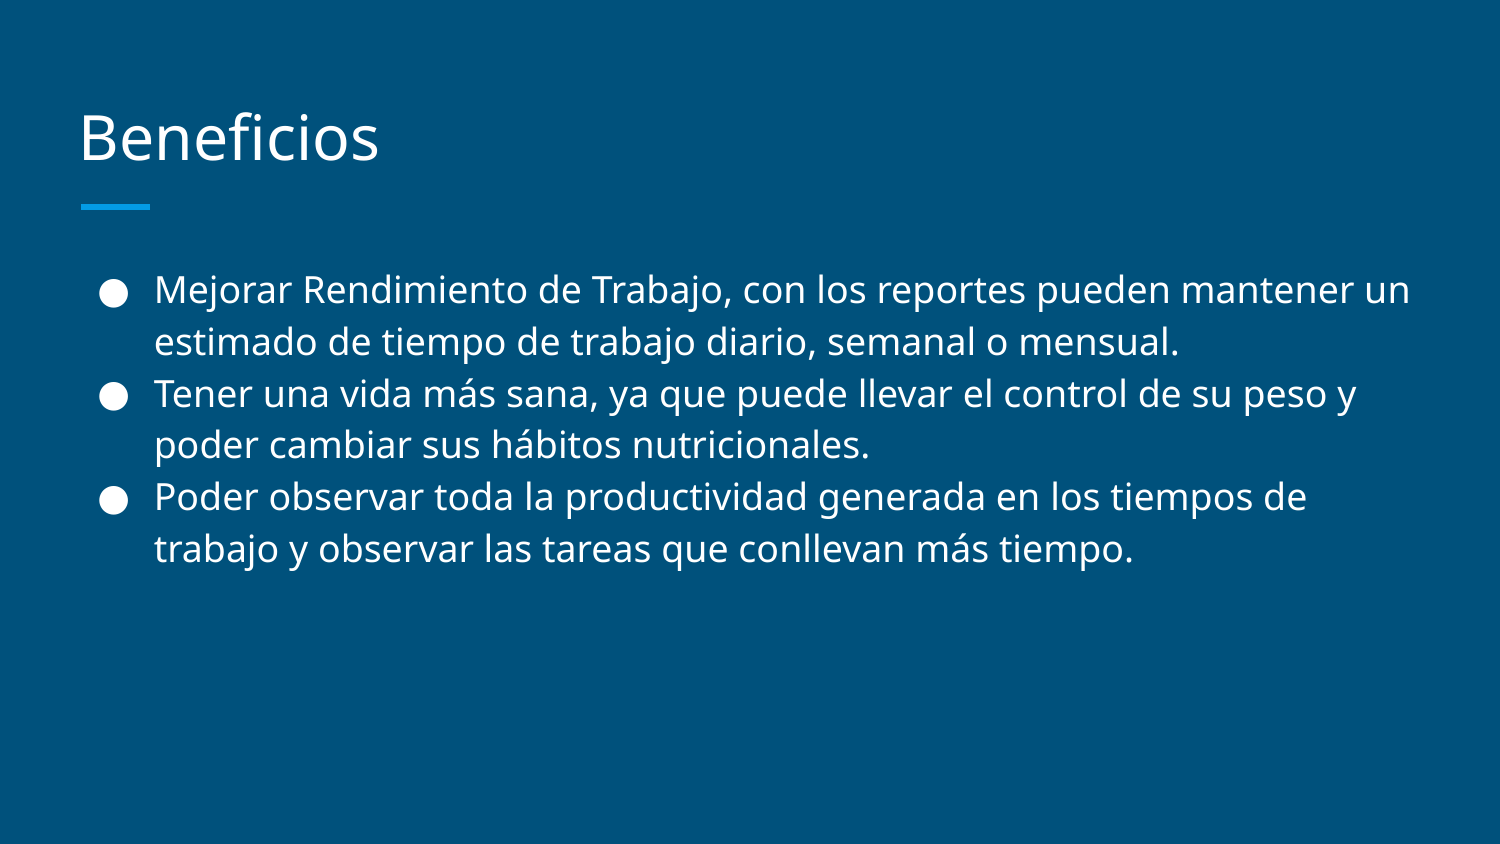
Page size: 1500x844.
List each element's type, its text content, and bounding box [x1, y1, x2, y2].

list Mejorar Rendimiento de Trabajo, con los reportes pueden mantener un estimado de tiempo de trabajo diario, semanal o mensual. Tener una vida más sana, ya que puede llevar el control de su peso y poder cambiar sus hábitos nutricionales. Poder observar toda la productividad generada en los tiempos de trabajo y observar las tareas que conllevan más tiempo. [63, 244, 1437, 750]
title Beneficios [63, 75, 1437, 188]
